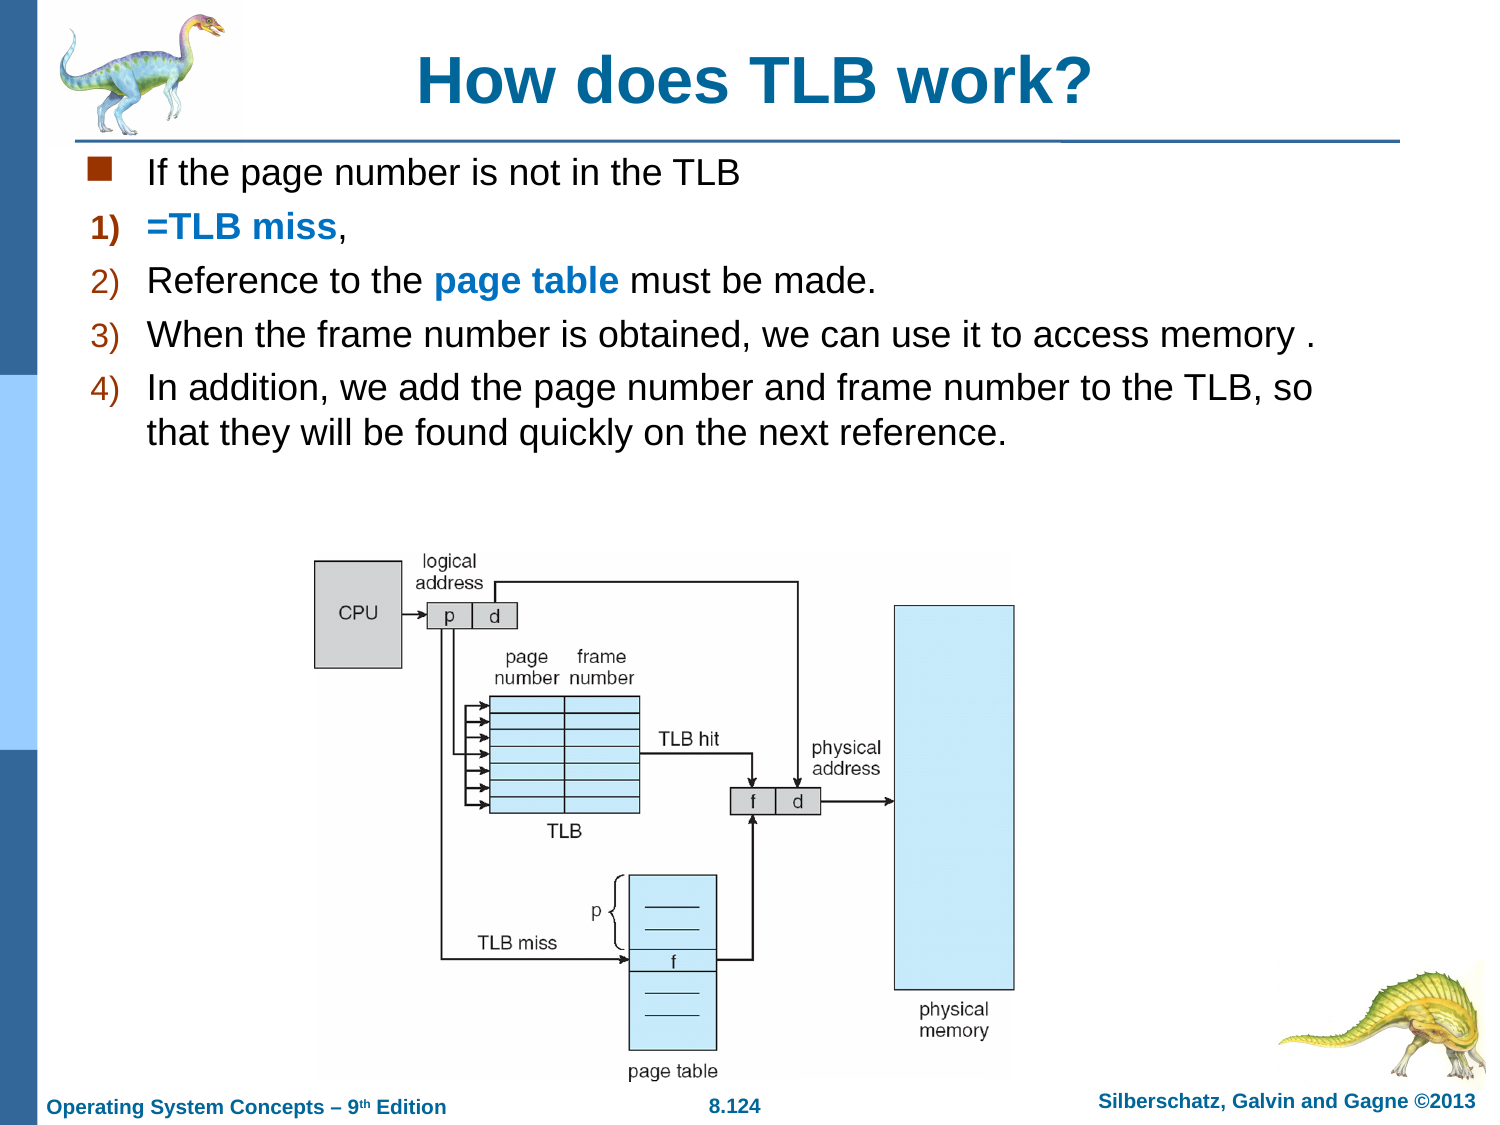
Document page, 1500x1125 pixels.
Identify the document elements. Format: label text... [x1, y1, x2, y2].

picture [1275, 959, 1486, 1090]
picture [46, 0, 243, 149]
picture [312, 551, 1015, 1082]
text_box If the page number is not in the TLB =TLB miss, Reference to the page table must be made. When the frame number is obtained, we can use it to access memory . In addition, we add the page number and frame number to the TLB, so that they will be found quickly on the next reference. [75, 140, 1384, 910]
title How does TLB work? [80, 29, 1431, 125]
